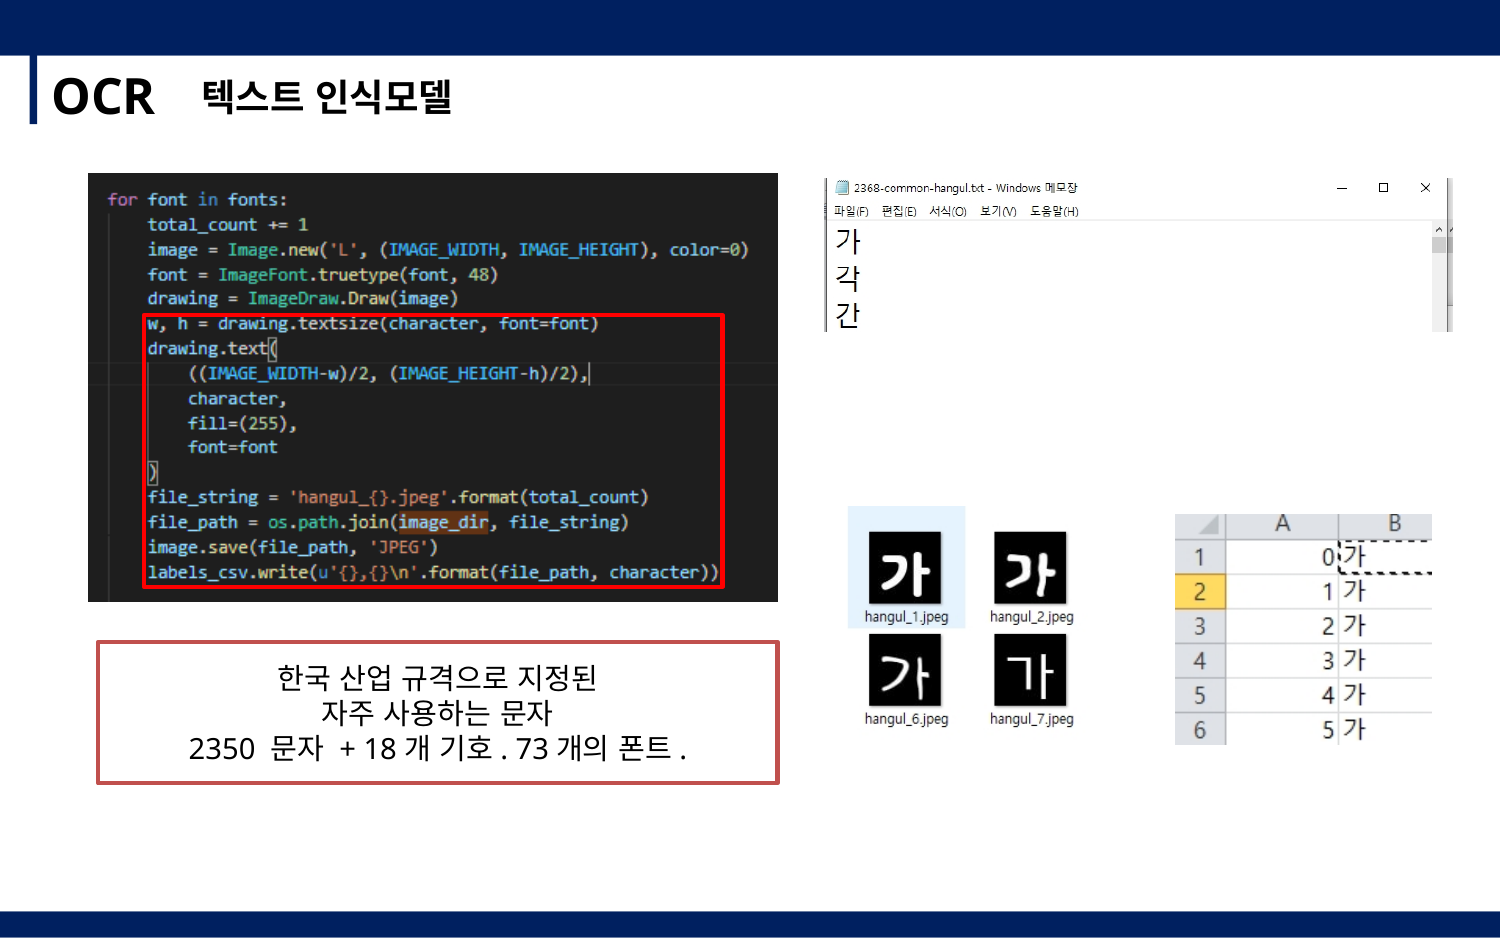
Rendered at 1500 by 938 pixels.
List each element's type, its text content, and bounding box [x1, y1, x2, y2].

text_box [27, 43, 39, 126]
picture [823, 178, 1453, 332]
text_box 한국 산업 규격으로 지정된 자주 사용하는 문자 2350 문자 + 18개 기호. 73개의 폰트. [96, 640, 780, 785]
text_box OCR [36, 57, 171, 133]
picture [1174, 514, 1432, 745]
picture [839, 506, 1103, 753]
text_box 텍스트 인식모델 [186, 67, 469, 127]
picture [88, 173, 778, 602]
